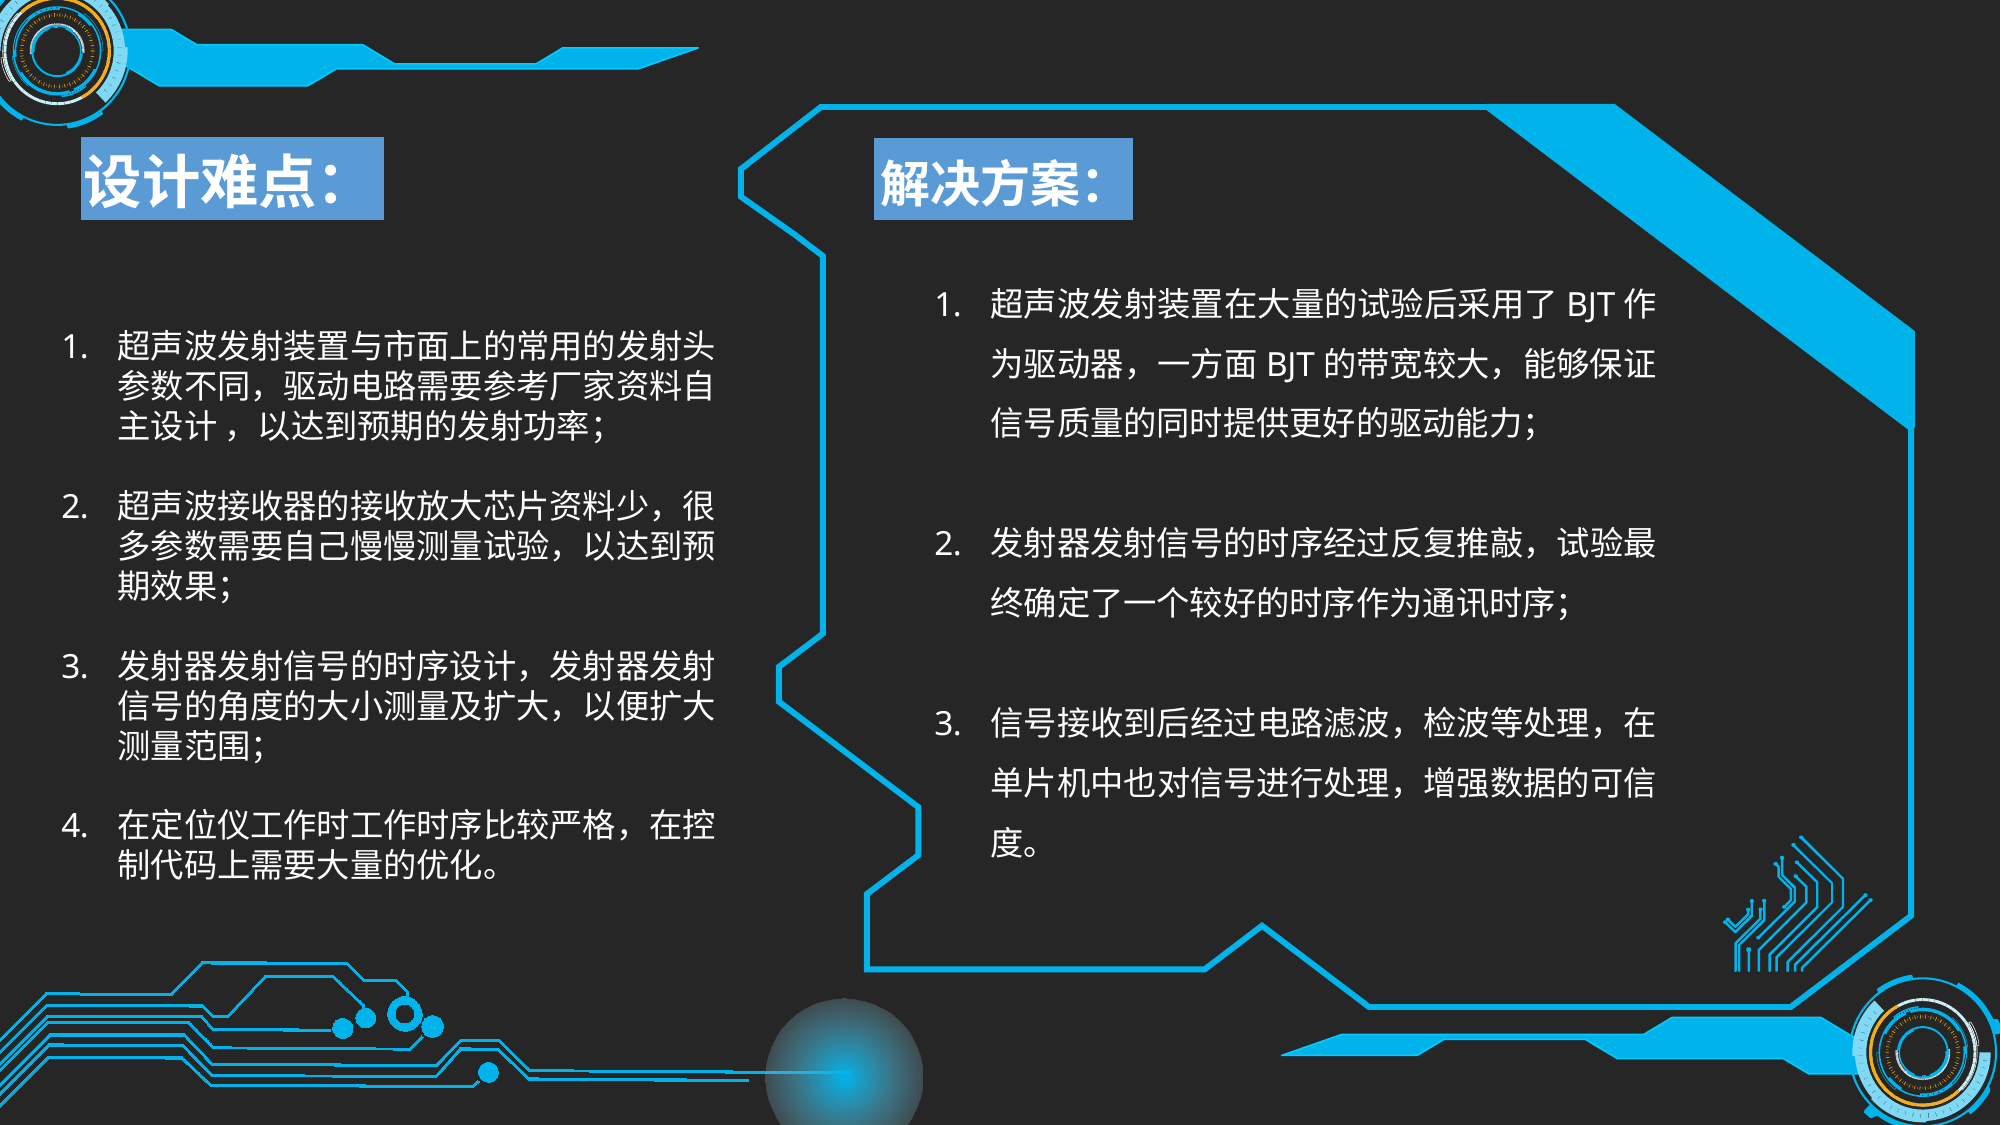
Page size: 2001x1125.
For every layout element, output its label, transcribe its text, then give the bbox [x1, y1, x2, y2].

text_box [0, 0, 699, 129]
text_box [1281, 974, 2000, 1125]
text_box [764, 1008, 924, 1125]
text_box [34, 768, 713, 1125]
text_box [1730, 829, 1866, 974]
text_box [740, 105, 1914, 1008]
text_box 设计难点： [69, 137, 400, 223]
text_box 超声波发射装置与市面上的常用的发射头参数不同，驱动电路需要参考厂家资料自主设计 ，以达到预期的发射功率； 超声波接收器的接收放大芯片资料少，很多参数需要自己慢慢测量试验，以达到预期效果； 发射器发射信号的时序设计，发射器发射信号的角度的大小测量及扩大，以便扩大测量范围； 在定位仪工作时工作时序比较严格，在控制代码上需要大量的优化。 [46, 238, 740, 972]
